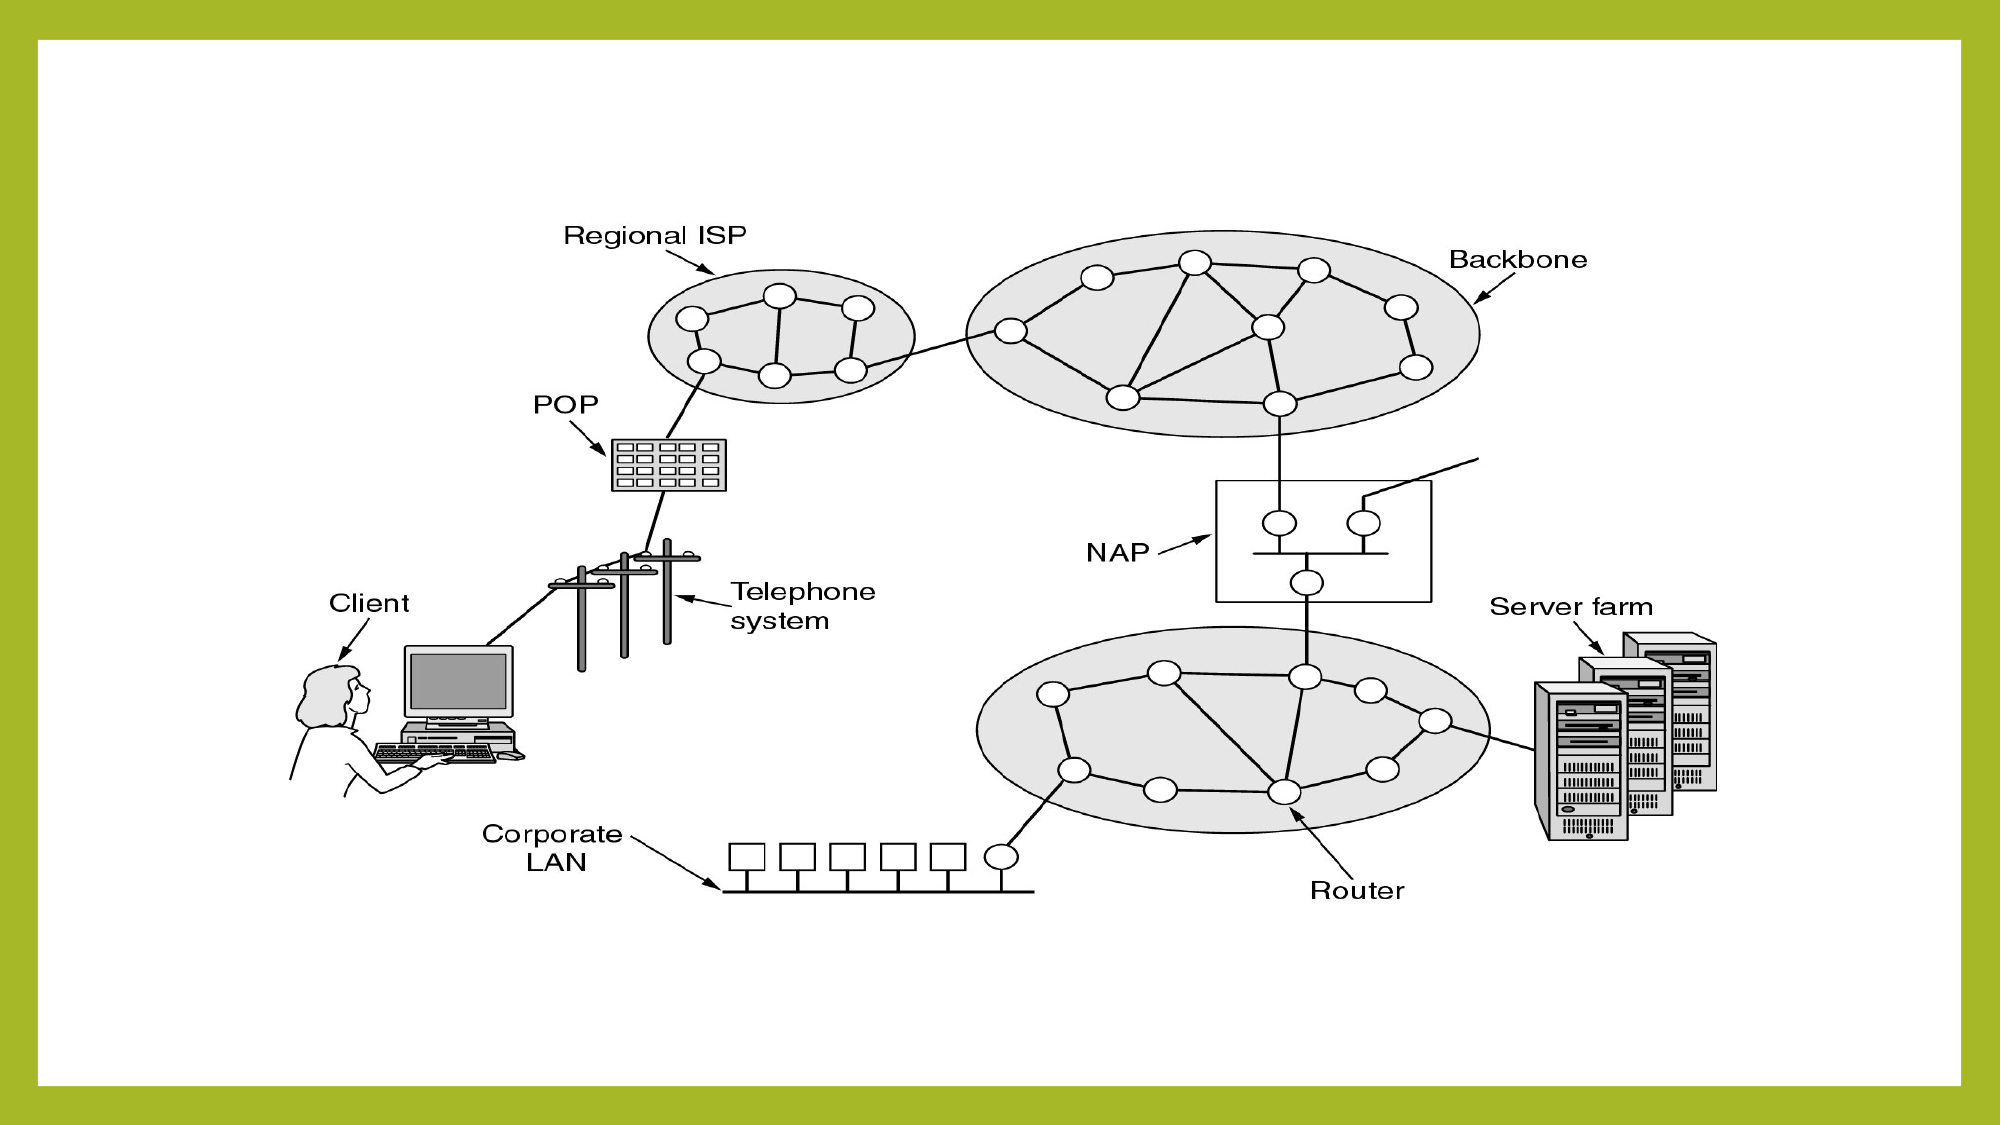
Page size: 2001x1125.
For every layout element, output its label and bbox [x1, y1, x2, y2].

list [288, 221, 1718, 904]
